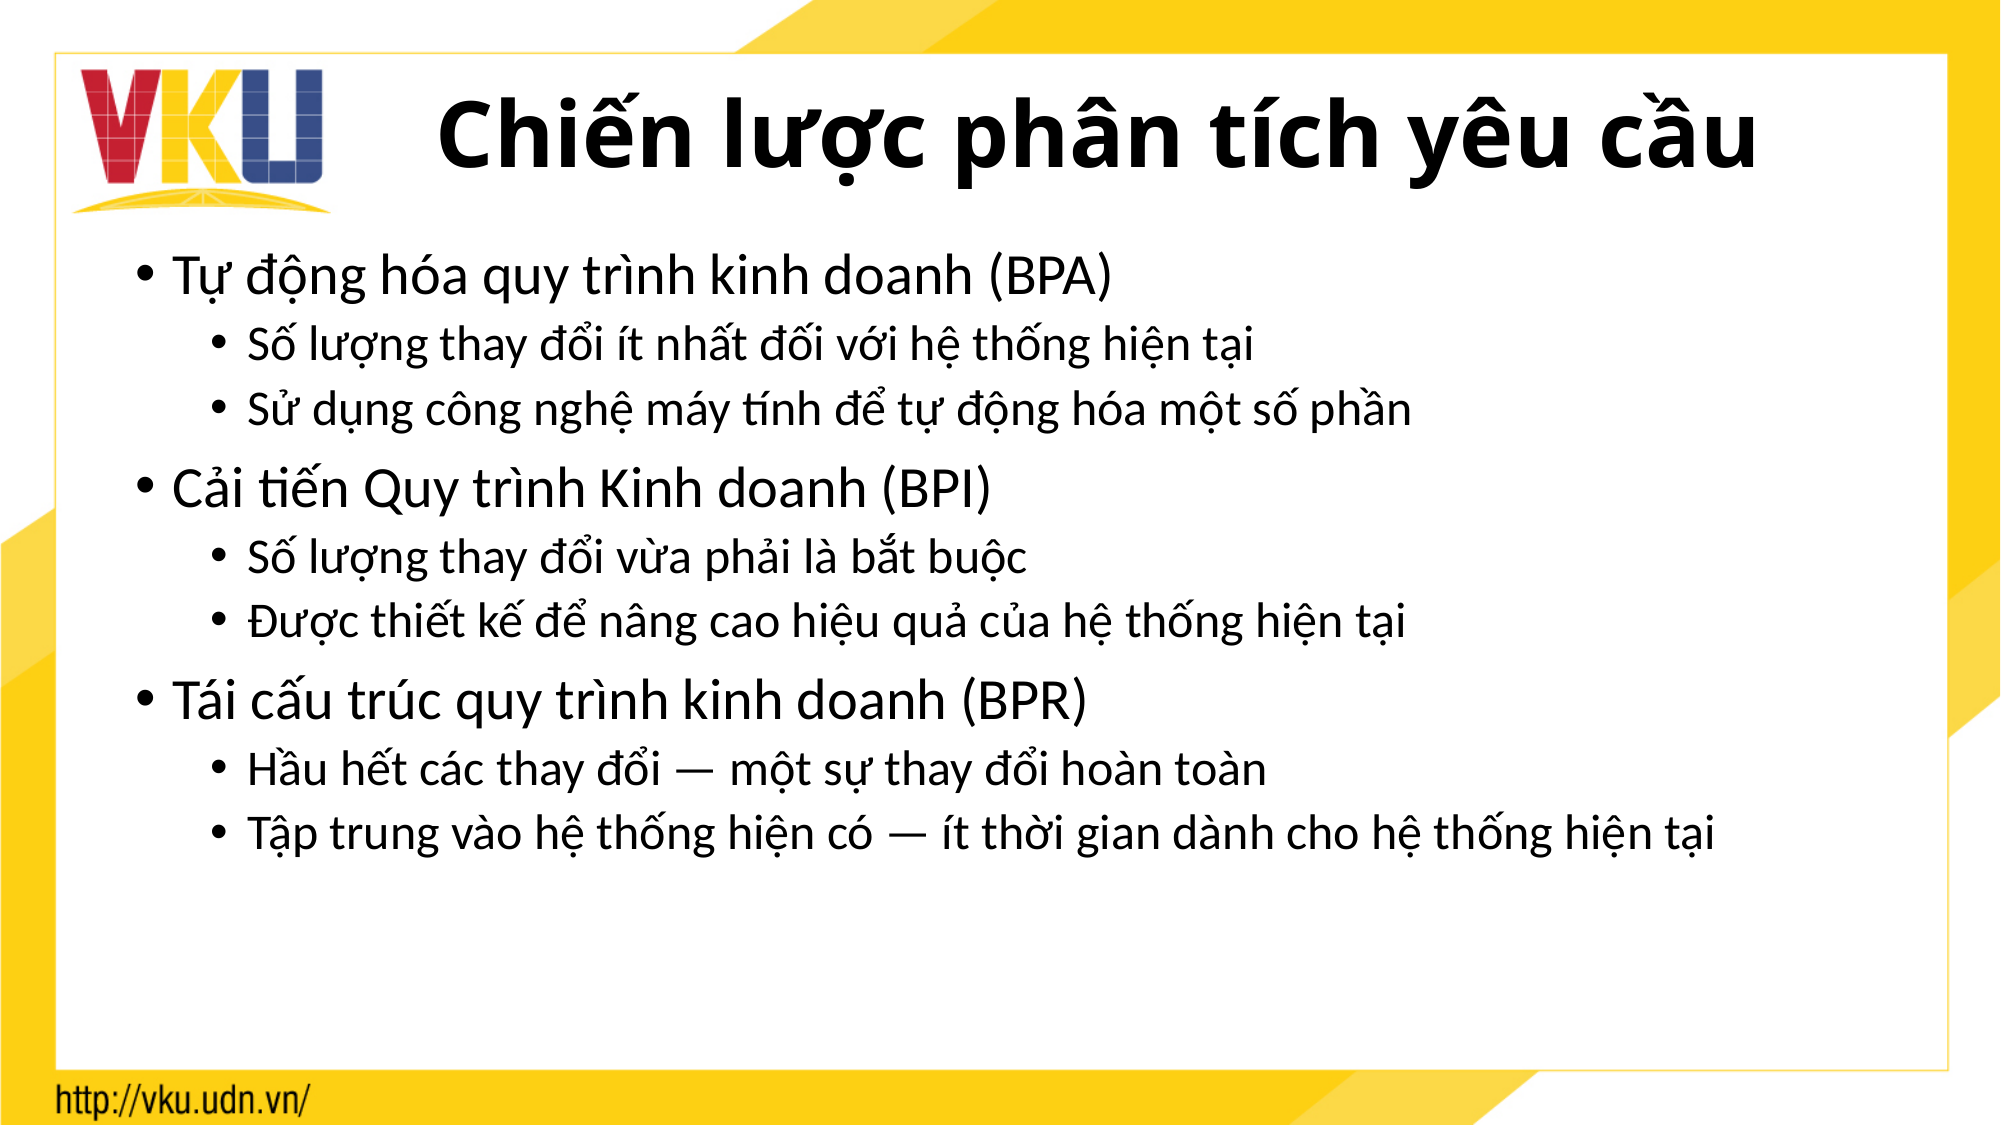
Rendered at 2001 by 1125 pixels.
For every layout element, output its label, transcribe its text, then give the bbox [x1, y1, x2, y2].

list Tự động hóa quy trình kinh doanh (BPA) Số lượng thay đổi ít nhất đối với hệ thống hiện tại Sử dụng công nghệ máy tính để tự động hóa một số phần Cải tiến Quy trình Kinh doanh (BPI) Số lượng thay đổi vừa phải là bắt buộc Được thiết kế để nâng cao hiệu quả của hệ thống hiện tại Tái cấu trúc quy trình kinh doanh (BPR) Hầu hết các thay đổi — một sự thay đổi hoàn toàn Tập trung vào hệ thống hiện có — ít thời gian dành cho hệ thống hiện tại [120, 236, 1880, 1003]
picture [0, 0, 2001, 1125]
title Chiến lược phân tích yêu cầu [335, 59, 1863, 216]
